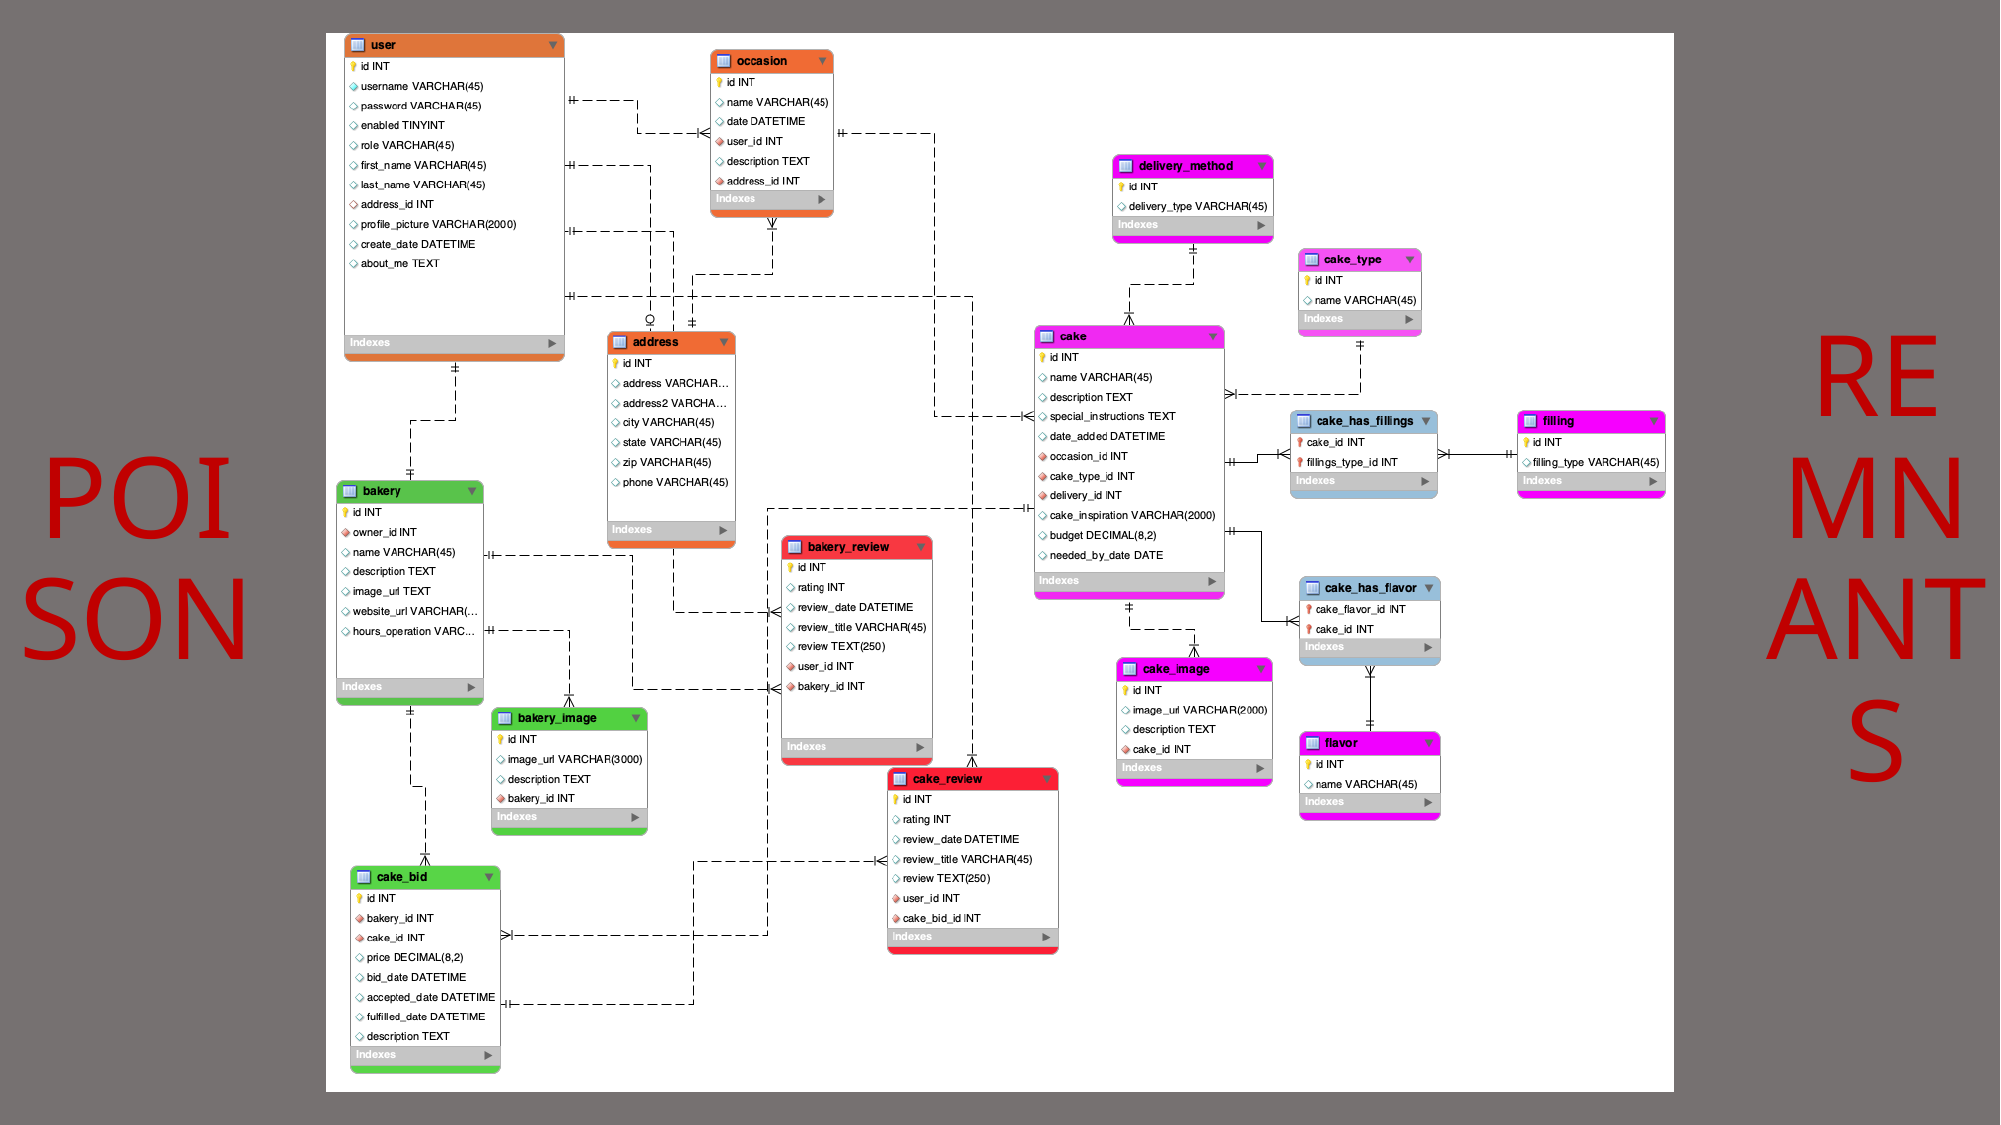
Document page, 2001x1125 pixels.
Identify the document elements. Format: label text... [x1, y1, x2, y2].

picture [326, 33, 1674, 1092]
text_box REMNANTS [1748, 0, 2000, 1125]
title POISON [0, 0, 274, 1125]
